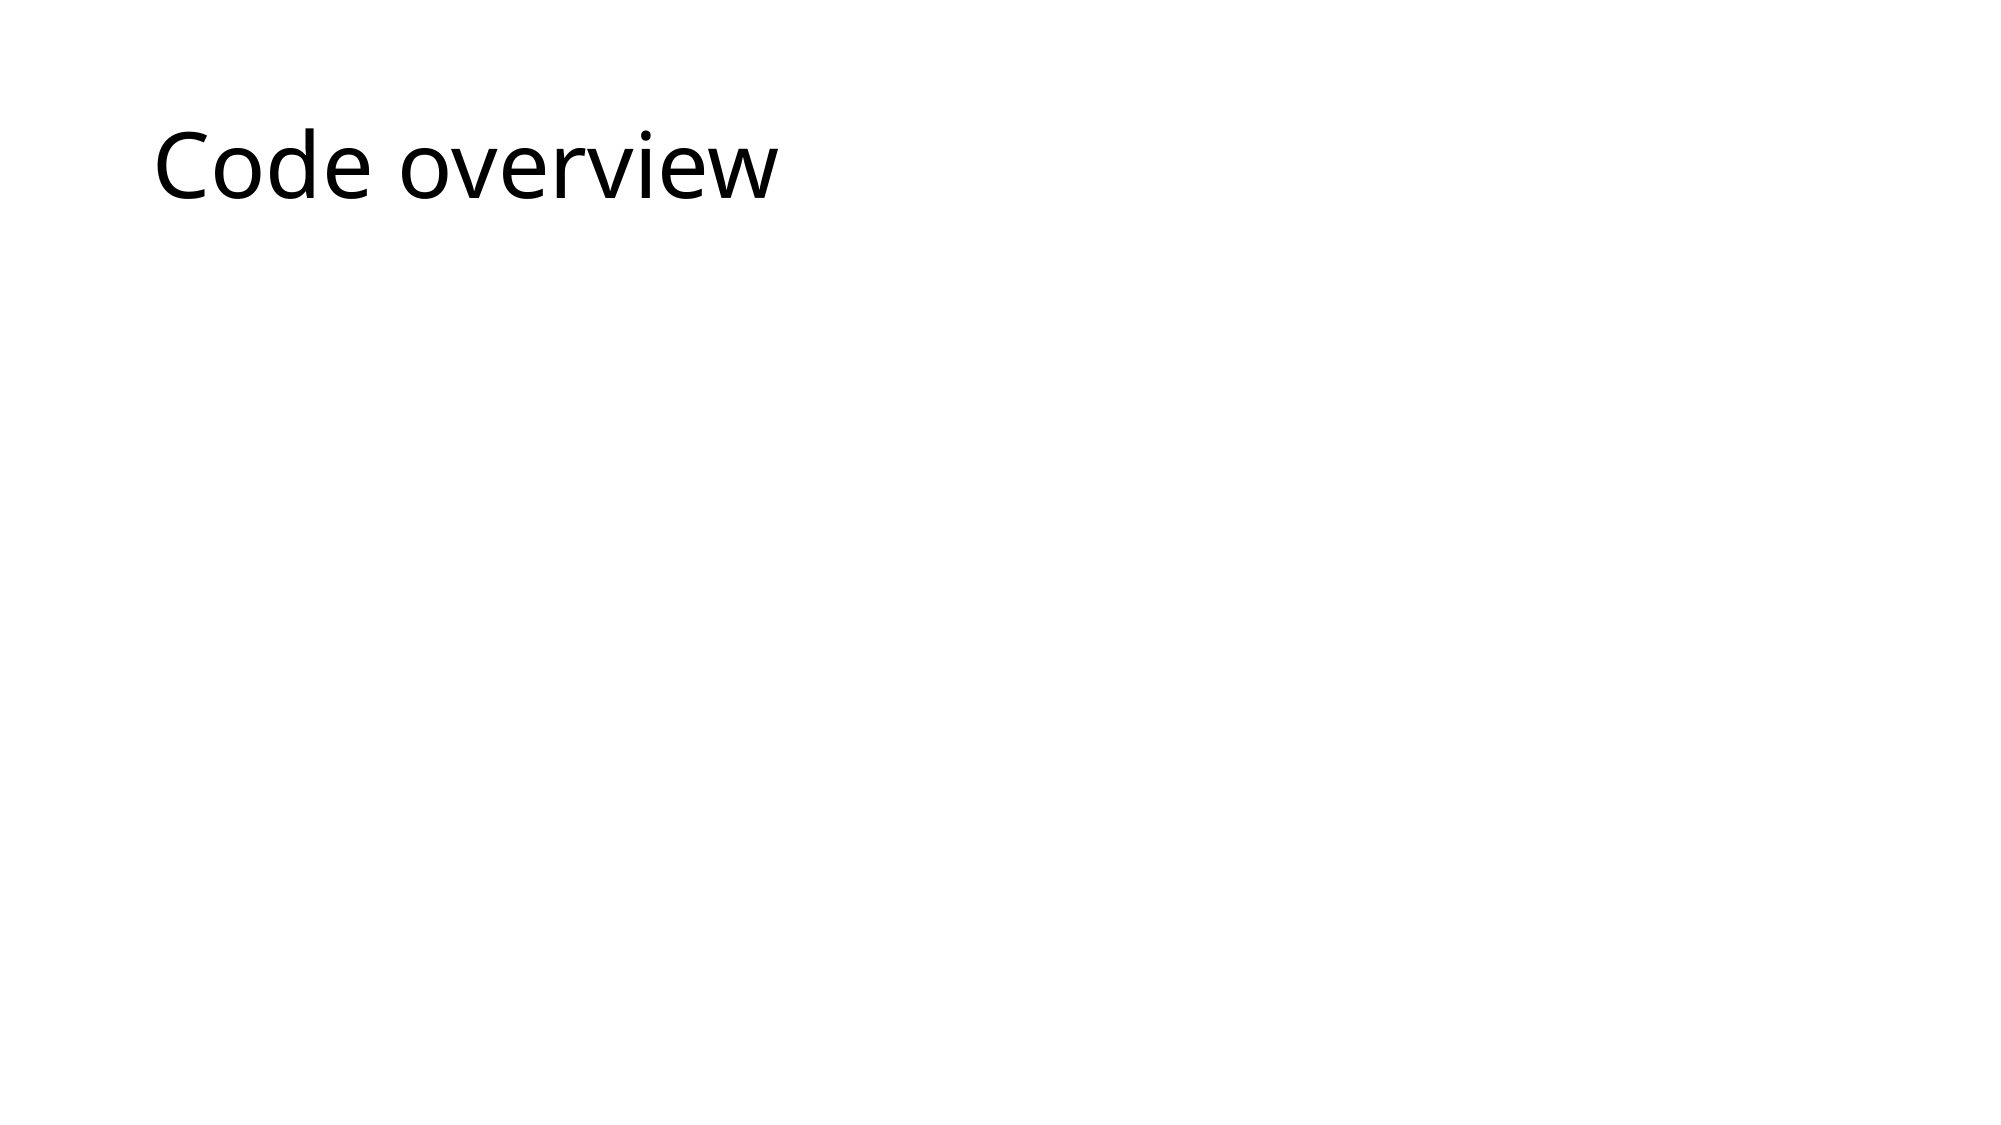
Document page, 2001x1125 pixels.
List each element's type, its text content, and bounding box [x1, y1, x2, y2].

title Code overview [137, 59, 1863, 278]
